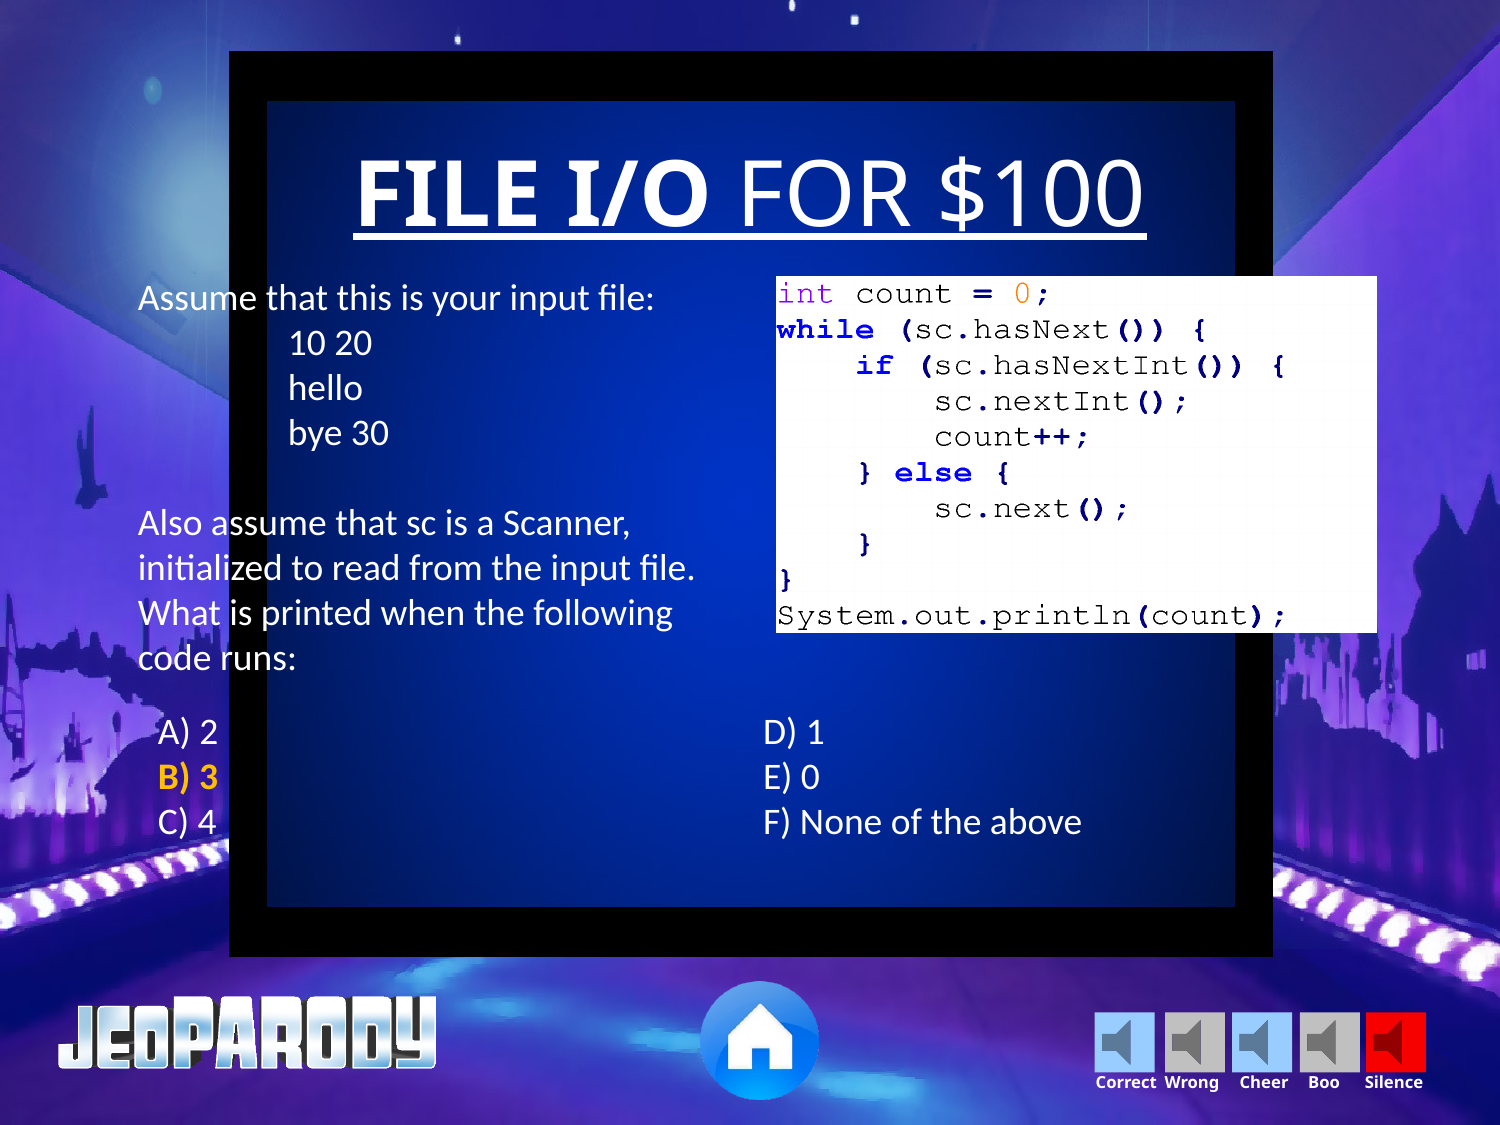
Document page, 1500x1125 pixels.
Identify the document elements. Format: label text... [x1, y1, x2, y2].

text_box Assume that this is your input file: 10 20 hello bye 30 Also assume that sc is a Scanner, initialized to read from the input file. What is printed when the following code runs: [122, 265, 750, 644]
text_box FILE I/O FOR $100 [129, 127, 1371, 253]
text_box A) 2 B) 3 C) 4 D) 1 E) 0 F) None of the above [142, 699, 1384, 884]
picture [0, 0, 1500, 1125]
